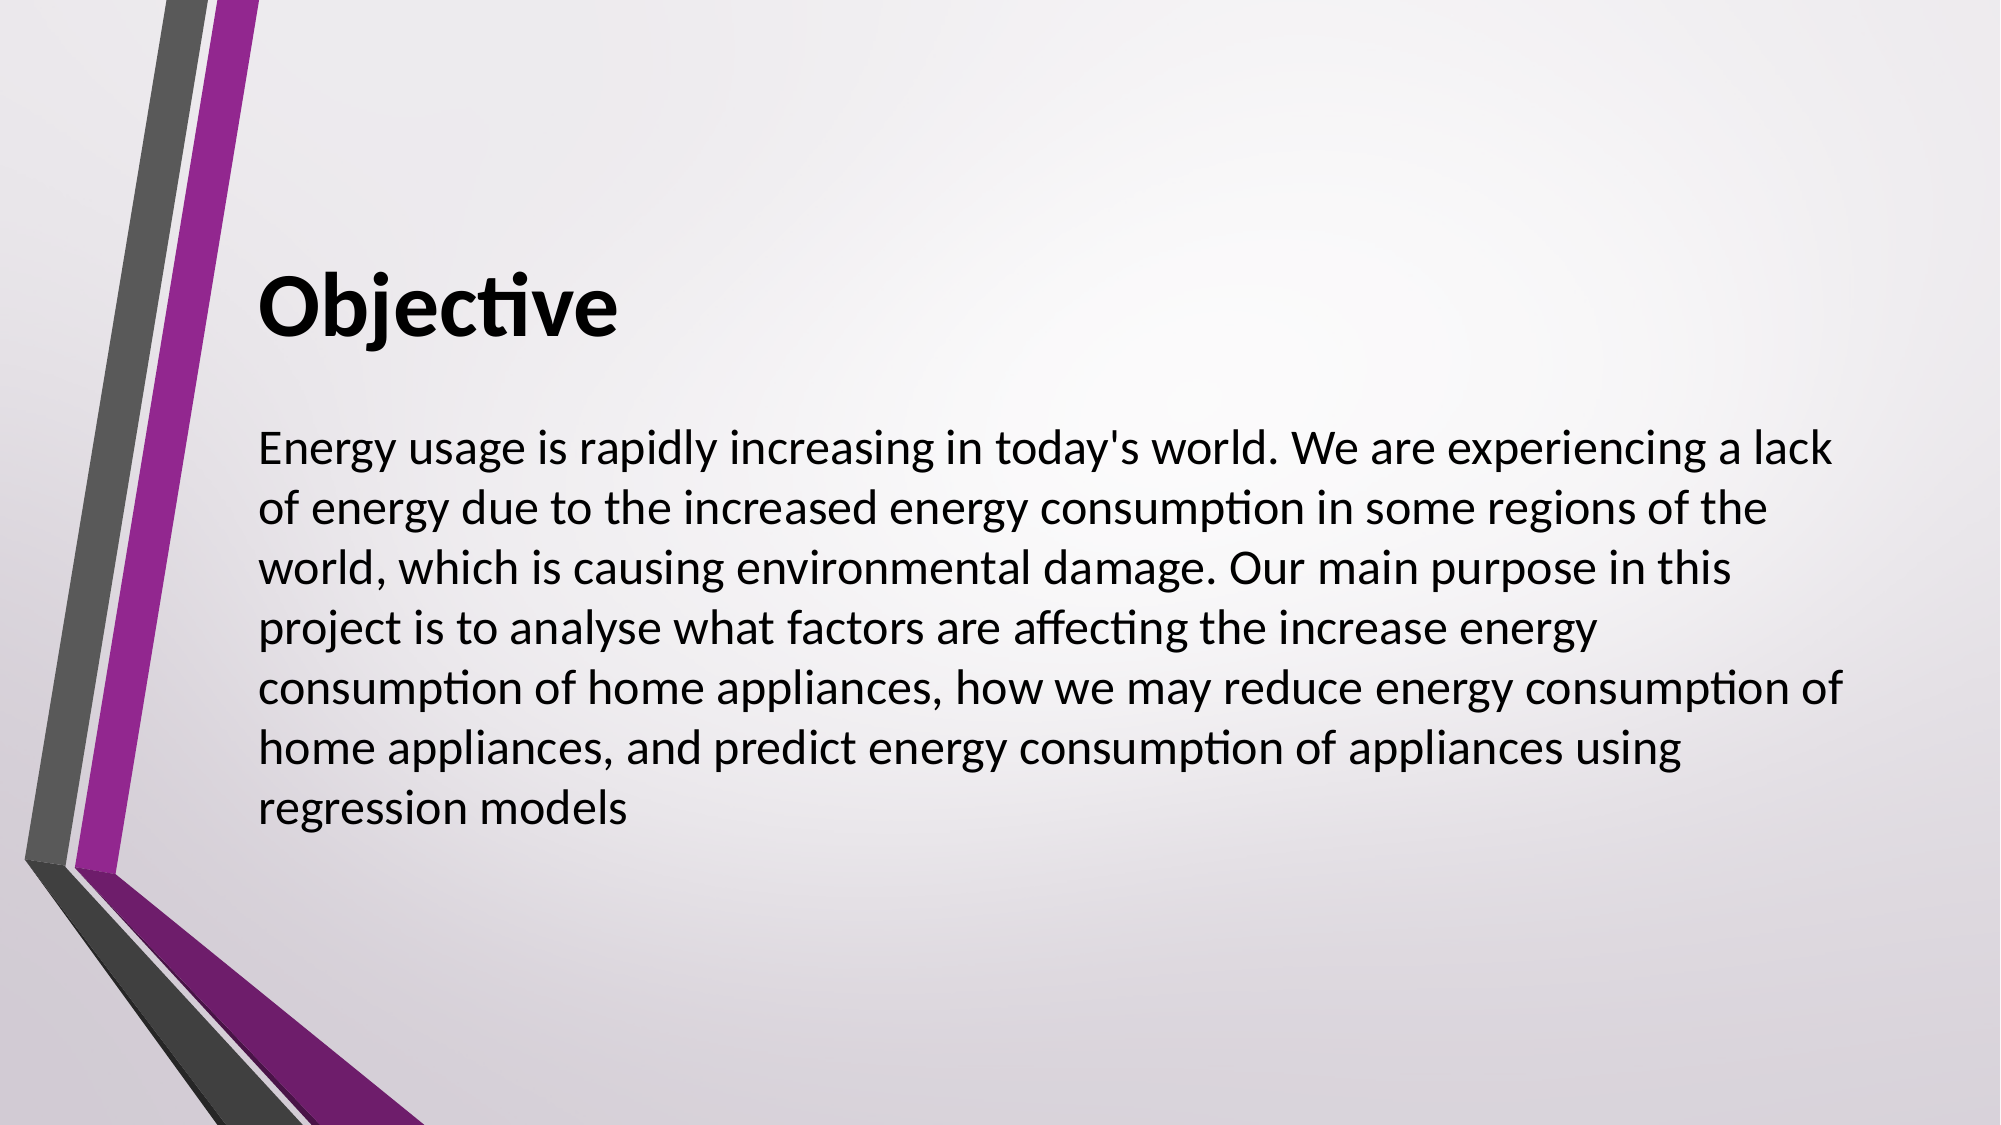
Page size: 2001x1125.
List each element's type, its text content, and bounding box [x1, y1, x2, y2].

title Objective Energy usage is rapidly increasing in today's world. We are experiencing a lack of energy due to the increased energy consumption in some regions of the world, which is causing environmental damage. Our main purpose in this project is to analyse what factors are affecting the increase energy consumption of home appliances, how we may reduce energy consumption of home appliances, and predict energy consumption of appliances using regression models [243, 112, 1887, 967]
